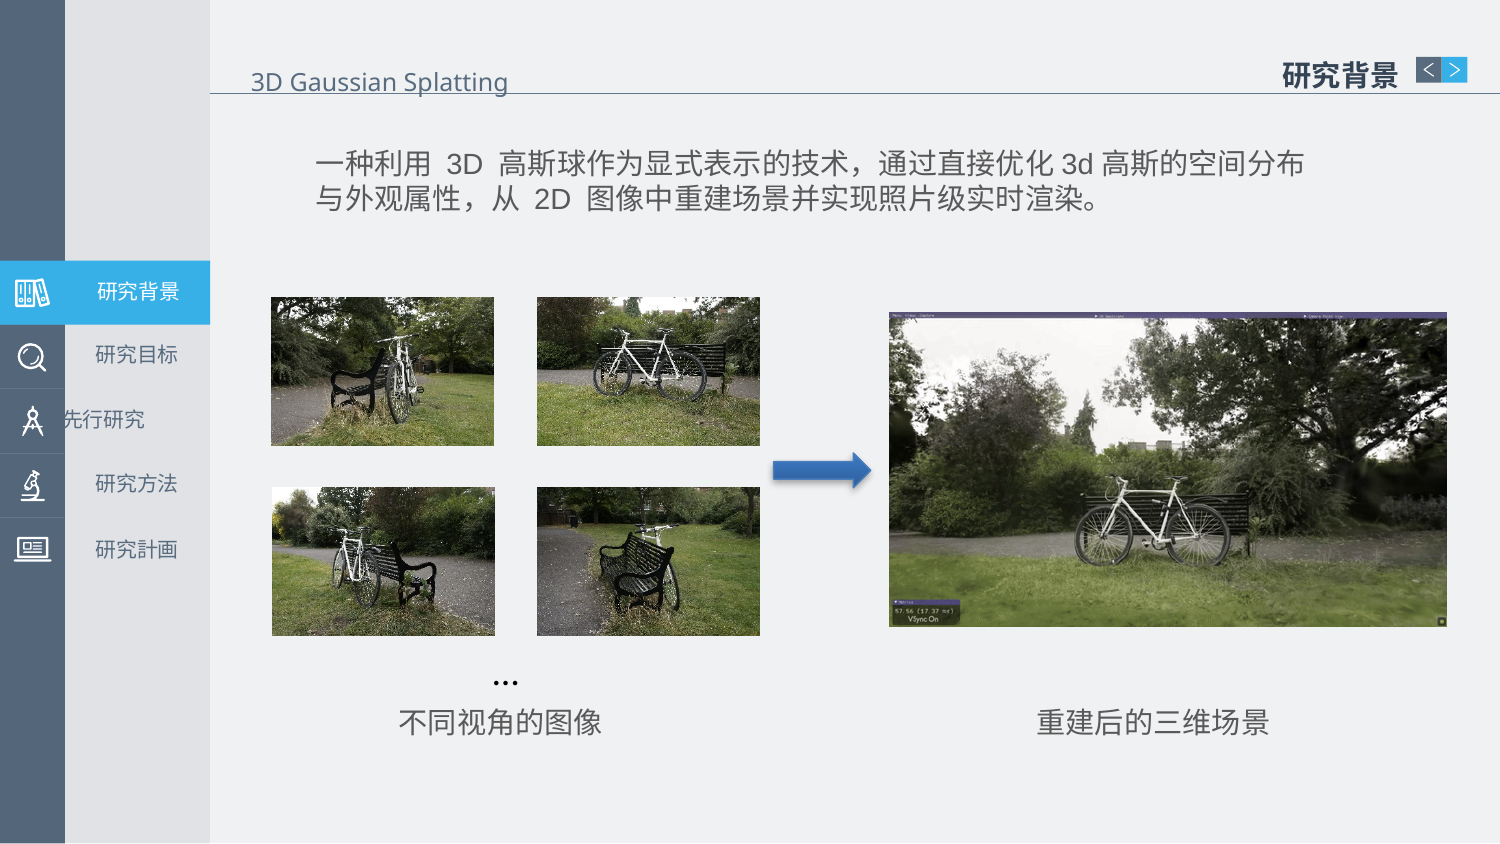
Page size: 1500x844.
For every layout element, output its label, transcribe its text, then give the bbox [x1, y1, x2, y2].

text_box [0, 259, 212, 327]
text_box 3D Gaussian Splatting [236, 59, 853, 104]
picture [537, 297, 760, 446]
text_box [1415, 56, 1440, 83]
text_box 研究計画 [80, 529, 194, 569]
text_box 研究方法 [80, 463, 194, 503]
text_box 研究目标 [80, 334, 194, 374]
text_box [15, 278, 48, 308]
text_box 不同视角的图像 [383, 697, 619, 748]
text_box [20, 470, 46, 502]
text_box 先行研究 [47, 399, 227, 439]
picture [537, 487, 760, 636]
picture [272, 487, 495, 636]
text_box [22, 405, 44, 437]
picture [271, 297, 495, 446]
text_box 研究背景 [962, 40, 1400, 93]
text_box [13, 536, 52, 562]
text_box [17, 343, 47, 372]
text_box 重建后的三维场景 [1021, 696, 1286, 747]
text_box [1441, 56, 1468, 83]
picture [889, 312, 1448, 628]
text_box … [478, 640, 679, 700]
text_box [772, 452, 872, 489]
text_box 一种利用 3D 高斯球作为显式表示的技术，通过直接优化3d高斯的空间分布与外观属性，从 2D 图像中重建场景并实现照片级实时渲染。 [301, 137, 1344, 213]
text_box 研究背景 [48, 271, 229, 311]
